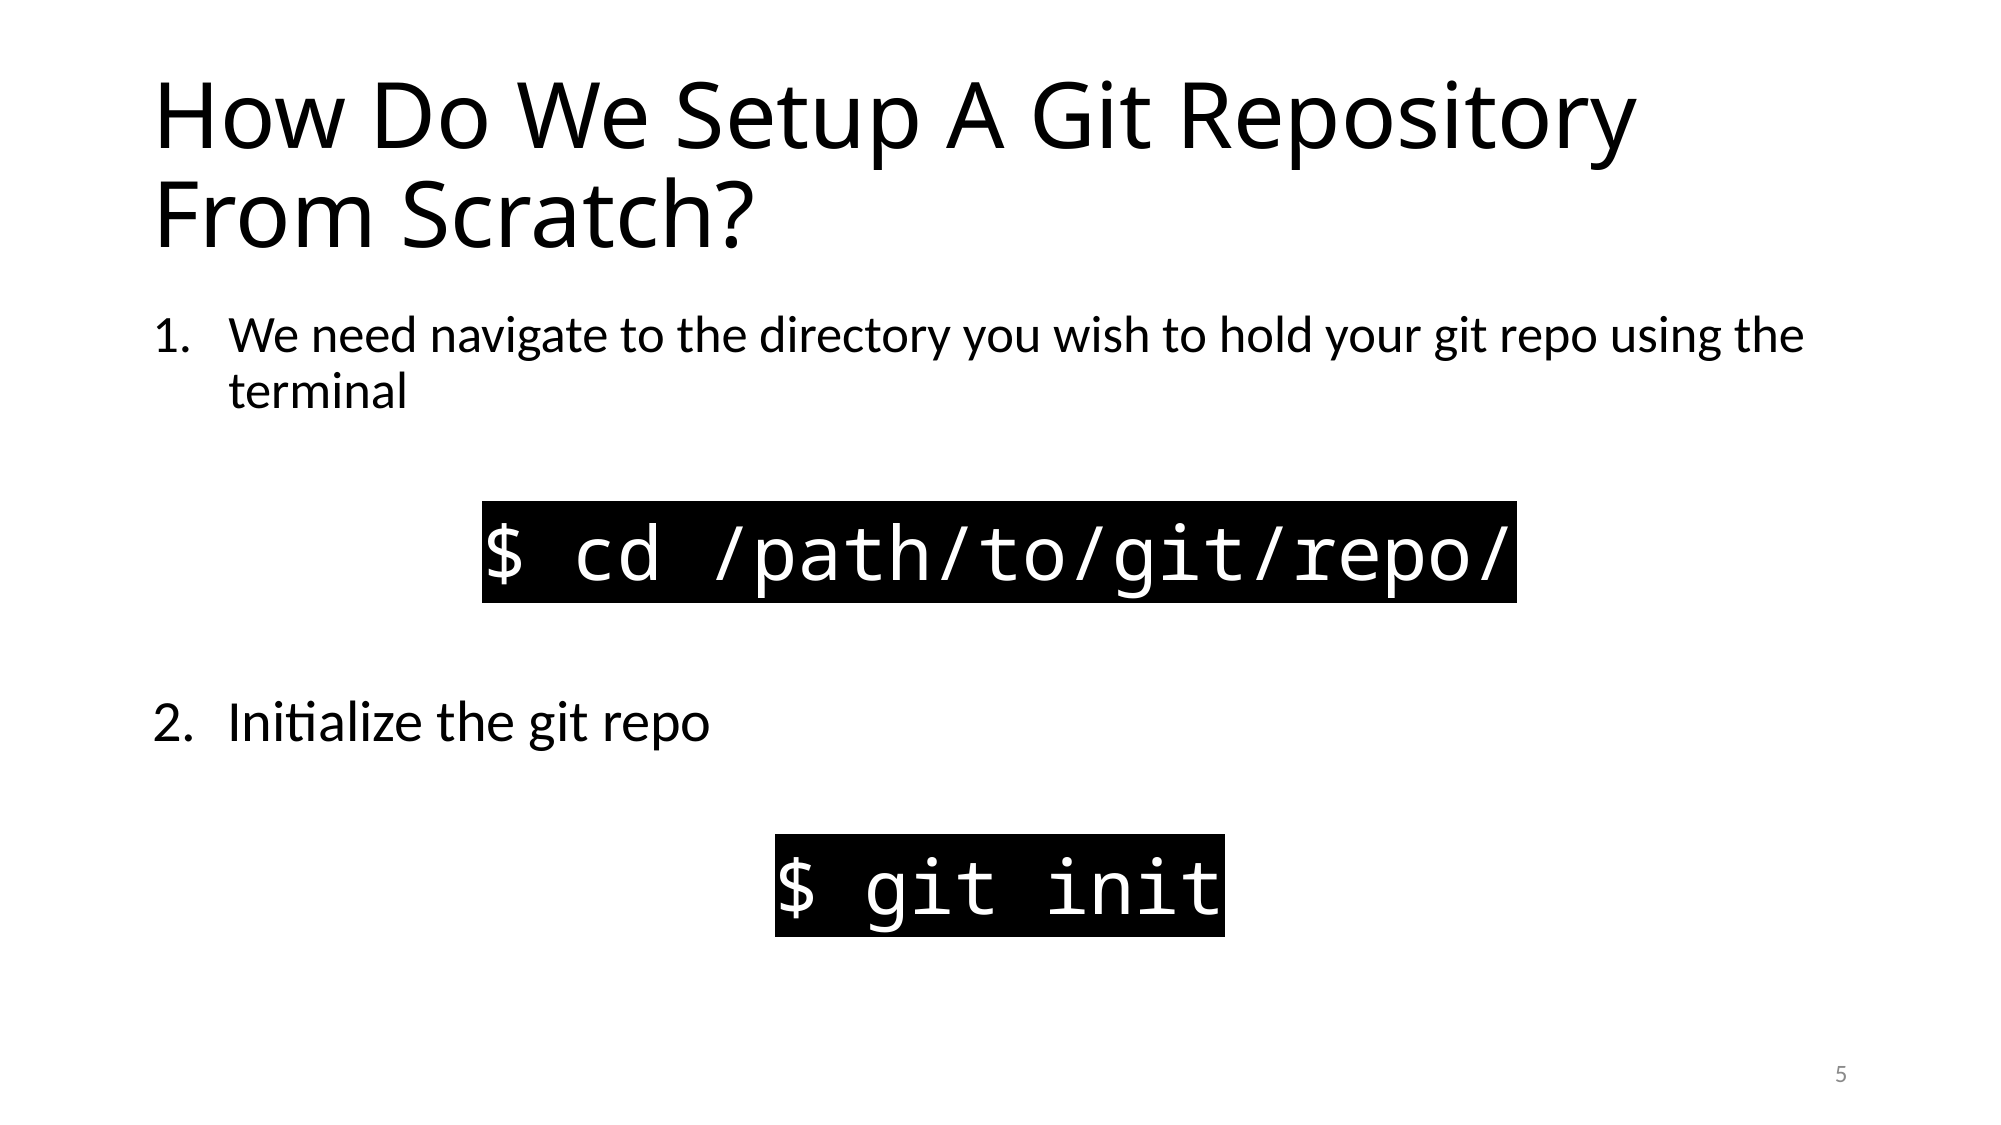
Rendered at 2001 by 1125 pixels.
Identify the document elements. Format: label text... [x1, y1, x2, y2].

slide_number 5 [1412, 1042, 1863, 1103]
text_box $ git init [760, 832, 1240, 937]
list We need navigate to the directory you wish to hold your git repo using the terminal [137, 299, 1863, 428]
title How Do We Setup A Git Repository From Scratch? [137, 59, 1863, 278]
text_box Initialize the git repo [137, 675, 1863, 761]
text_box $ cd /path/to/git/repo/ [467, 498, 1533, 604]
